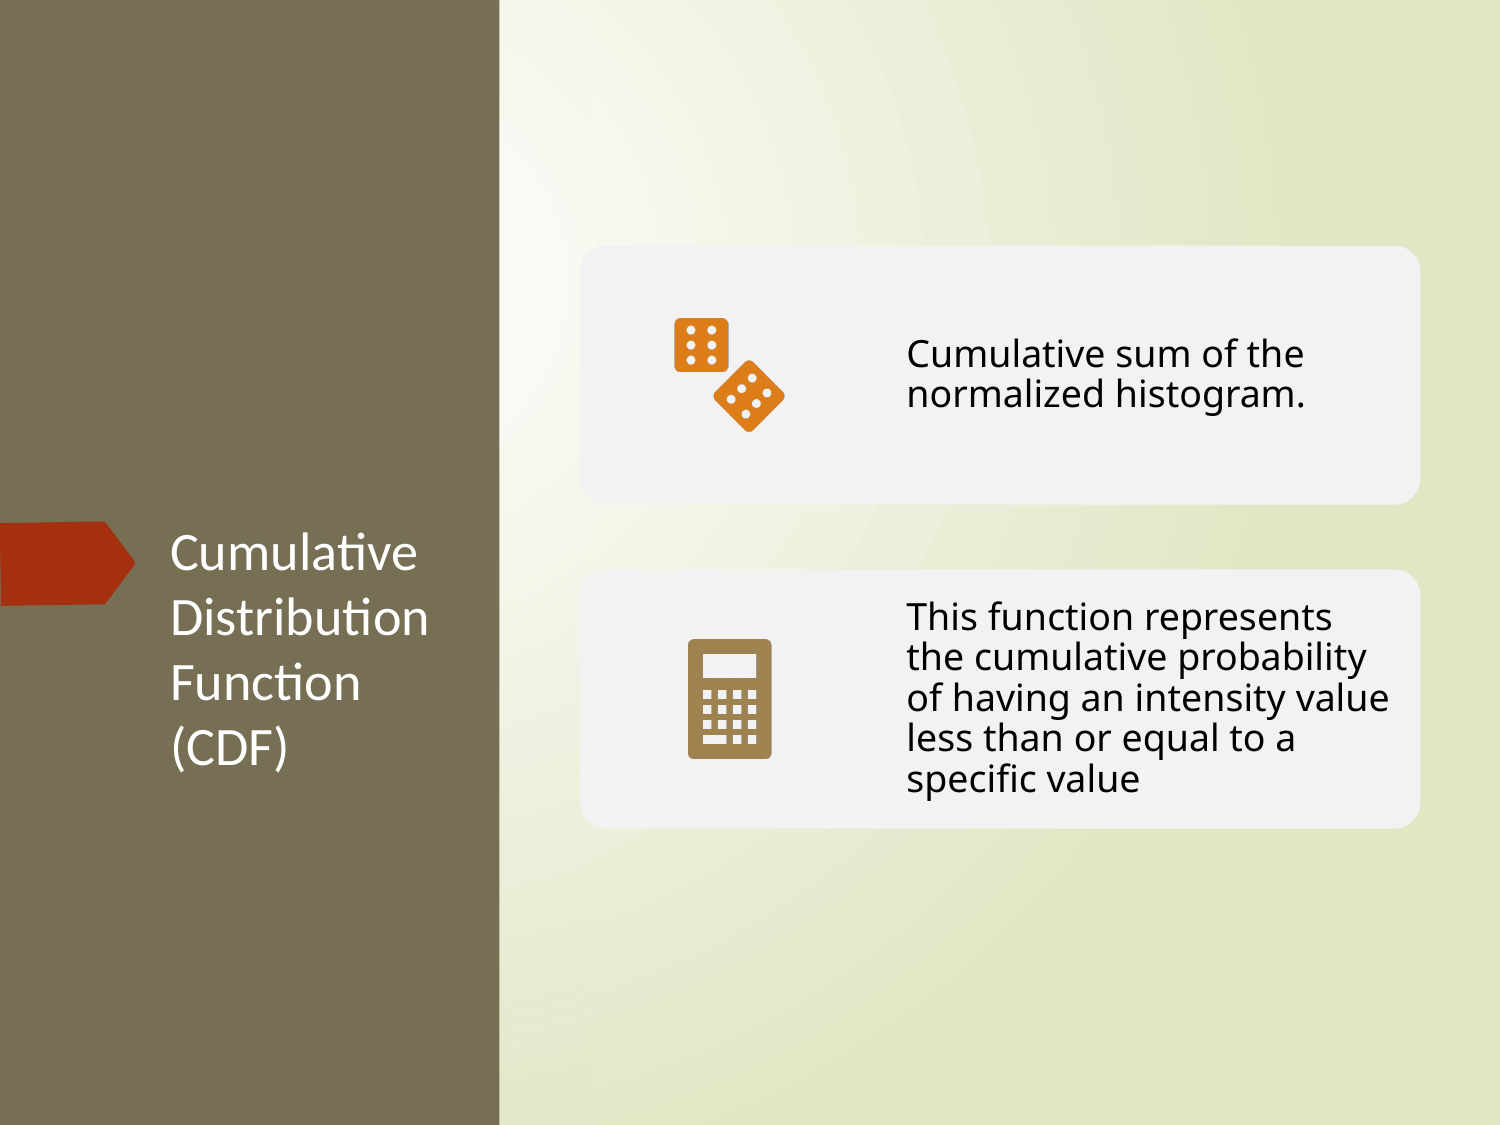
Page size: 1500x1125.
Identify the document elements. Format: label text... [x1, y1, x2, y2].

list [579, 104, 1421, 970]
text_box [0, 521, 136, 606]
text_box [0, 0, 501, 1125]
text_box [589, 0, 1500, 1125]
title Cumulative Distribution Function (CDF) [155, 508, 457, 1006]
